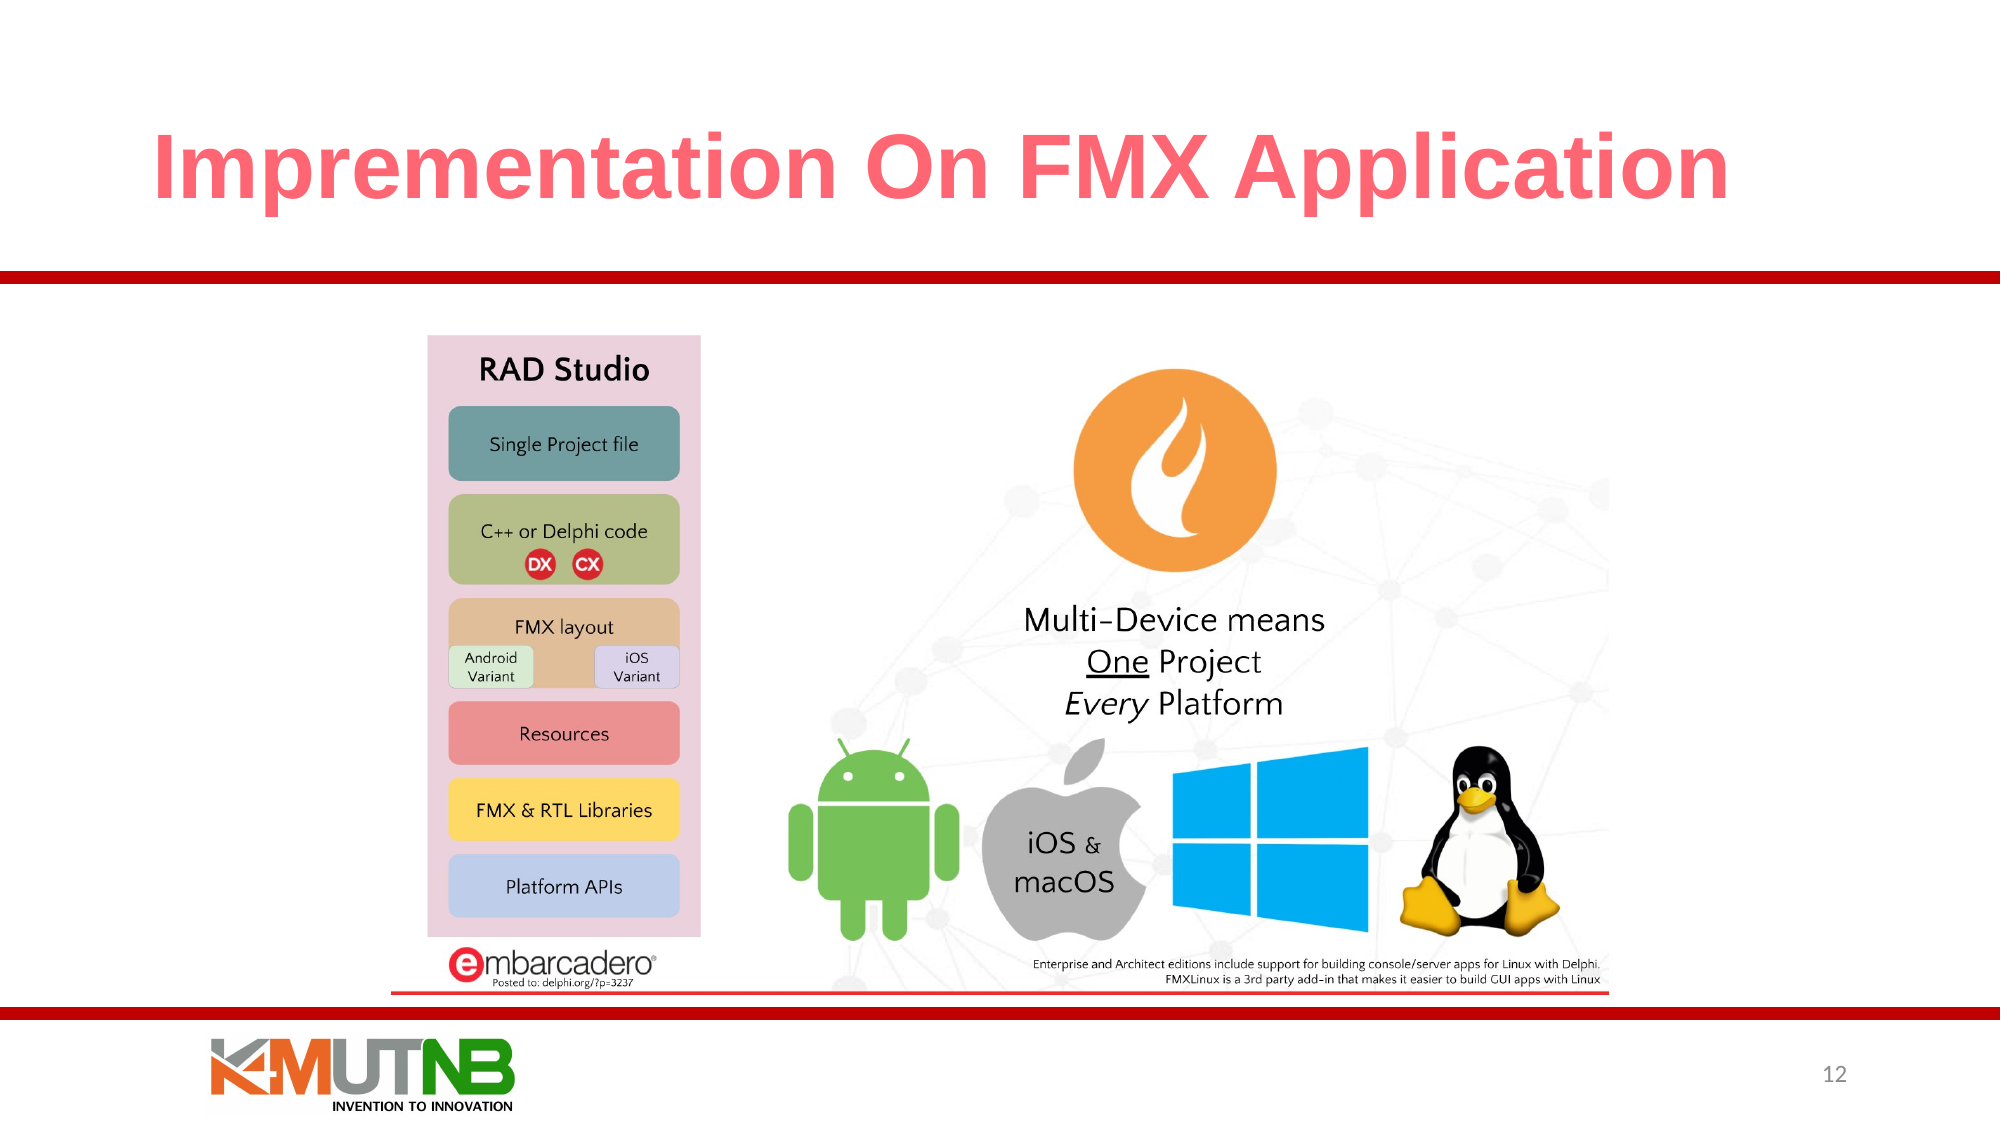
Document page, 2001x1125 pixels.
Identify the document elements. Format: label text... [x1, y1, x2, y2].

slide_number 12 [1412, 1042, 1863, 1103]
title Imprementation On FMX Application [137, 59, 1863, 278]
picture [391, 309, 1609, 995]
picture [204, 1031, 520, 1116]
